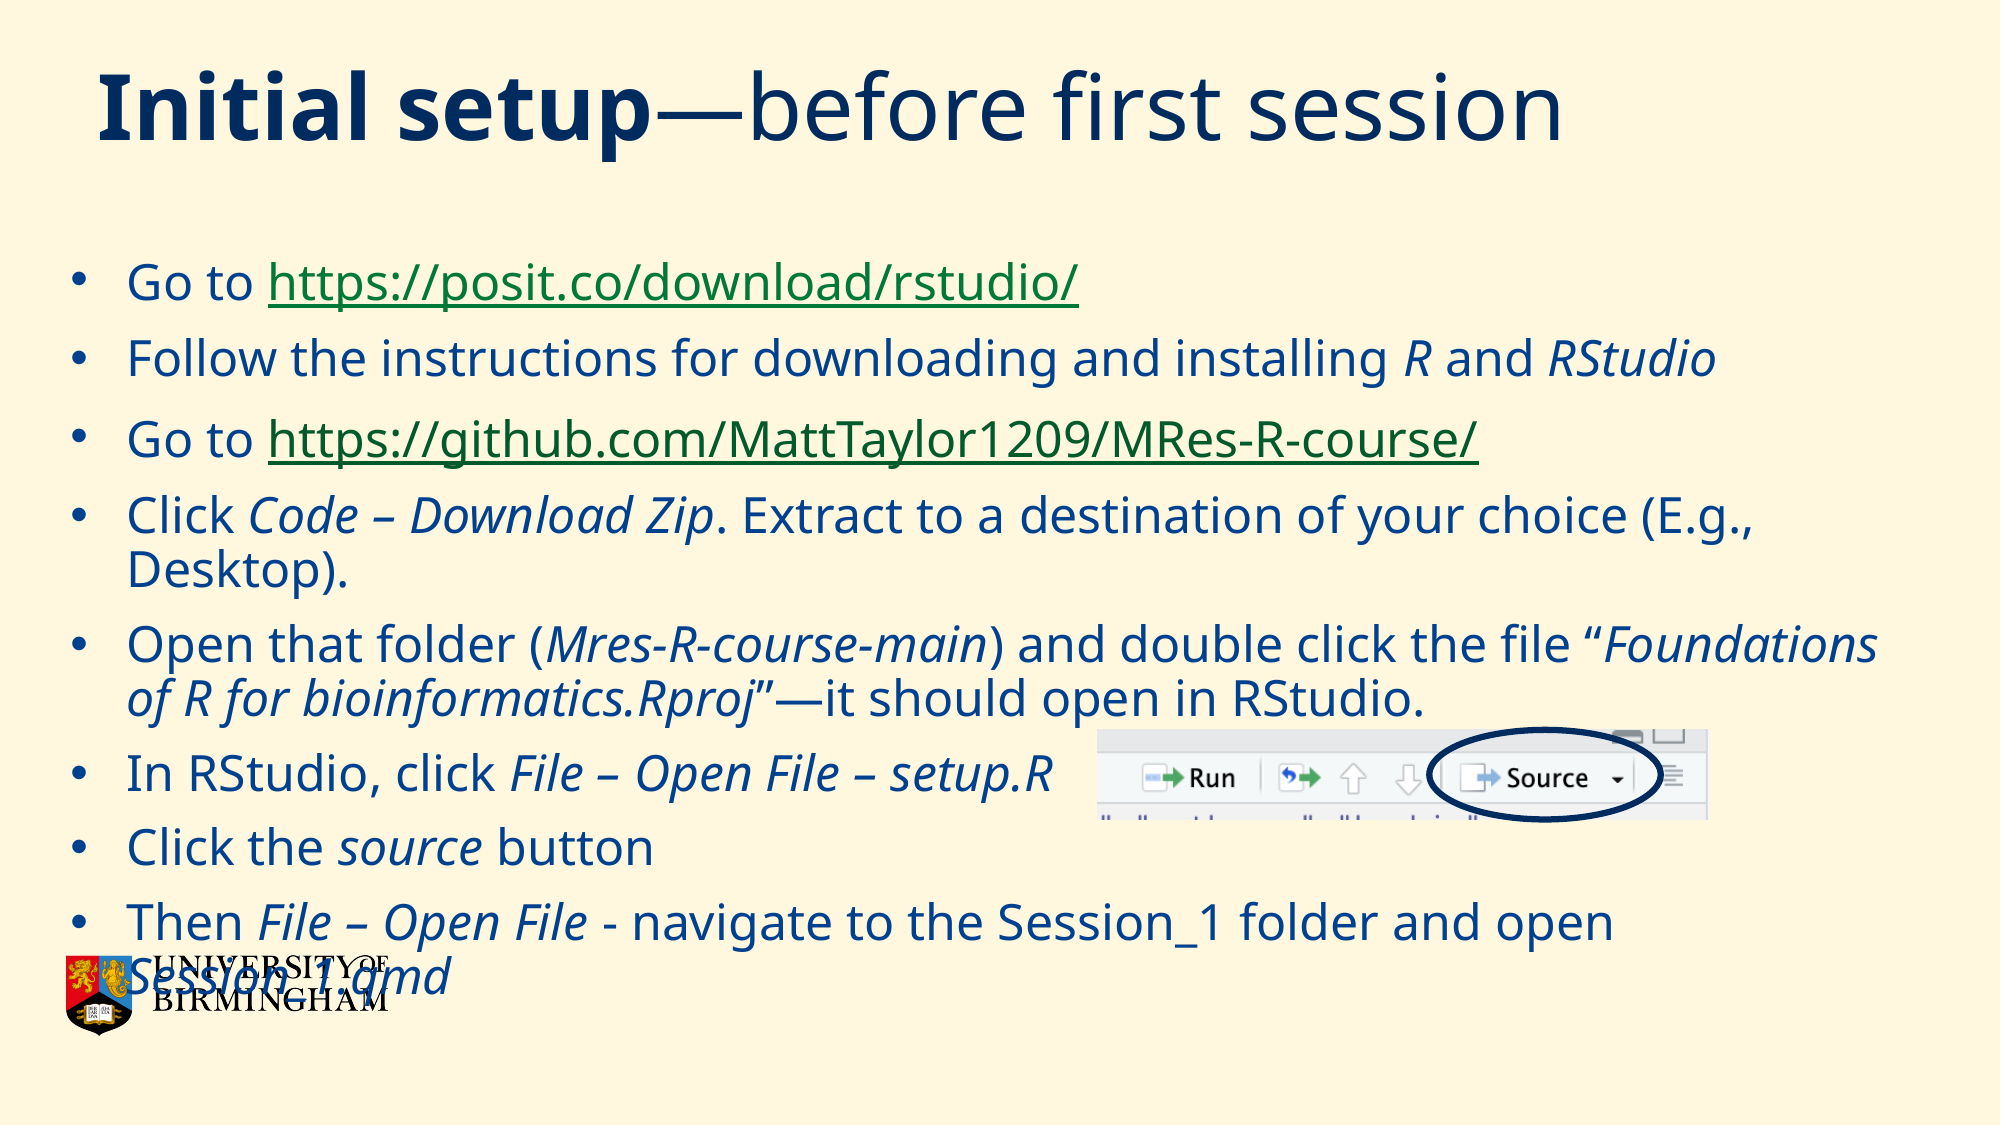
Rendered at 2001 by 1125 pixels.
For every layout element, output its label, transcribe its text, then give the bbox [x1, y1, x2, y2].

picture [66, 962, 388, 1036]
list Go to https://posit.co/download/rstudio/ Follow the instructions for downloading and installing R and RStudio Go to https://github.com/MattTaylor1209/MRes-R-course/ Click Code – Download Zip. Extract to a destination of your choice (E.g., Desktop). Open that folder (Mres-R-course-main) and double click the file “Foundations of R for bioinformatics.Rproj”—it should open in RStudio. In RStudio, click File – Open File – setup.R Click the source button Then File – Open File - navigate to the Session_1 folder and open Session_1.qmd [55, 243, 1945, 962]
picture [1097, 729, 1710, 820]
title Initial setup—before first session [82, 71, 1710, 151]
